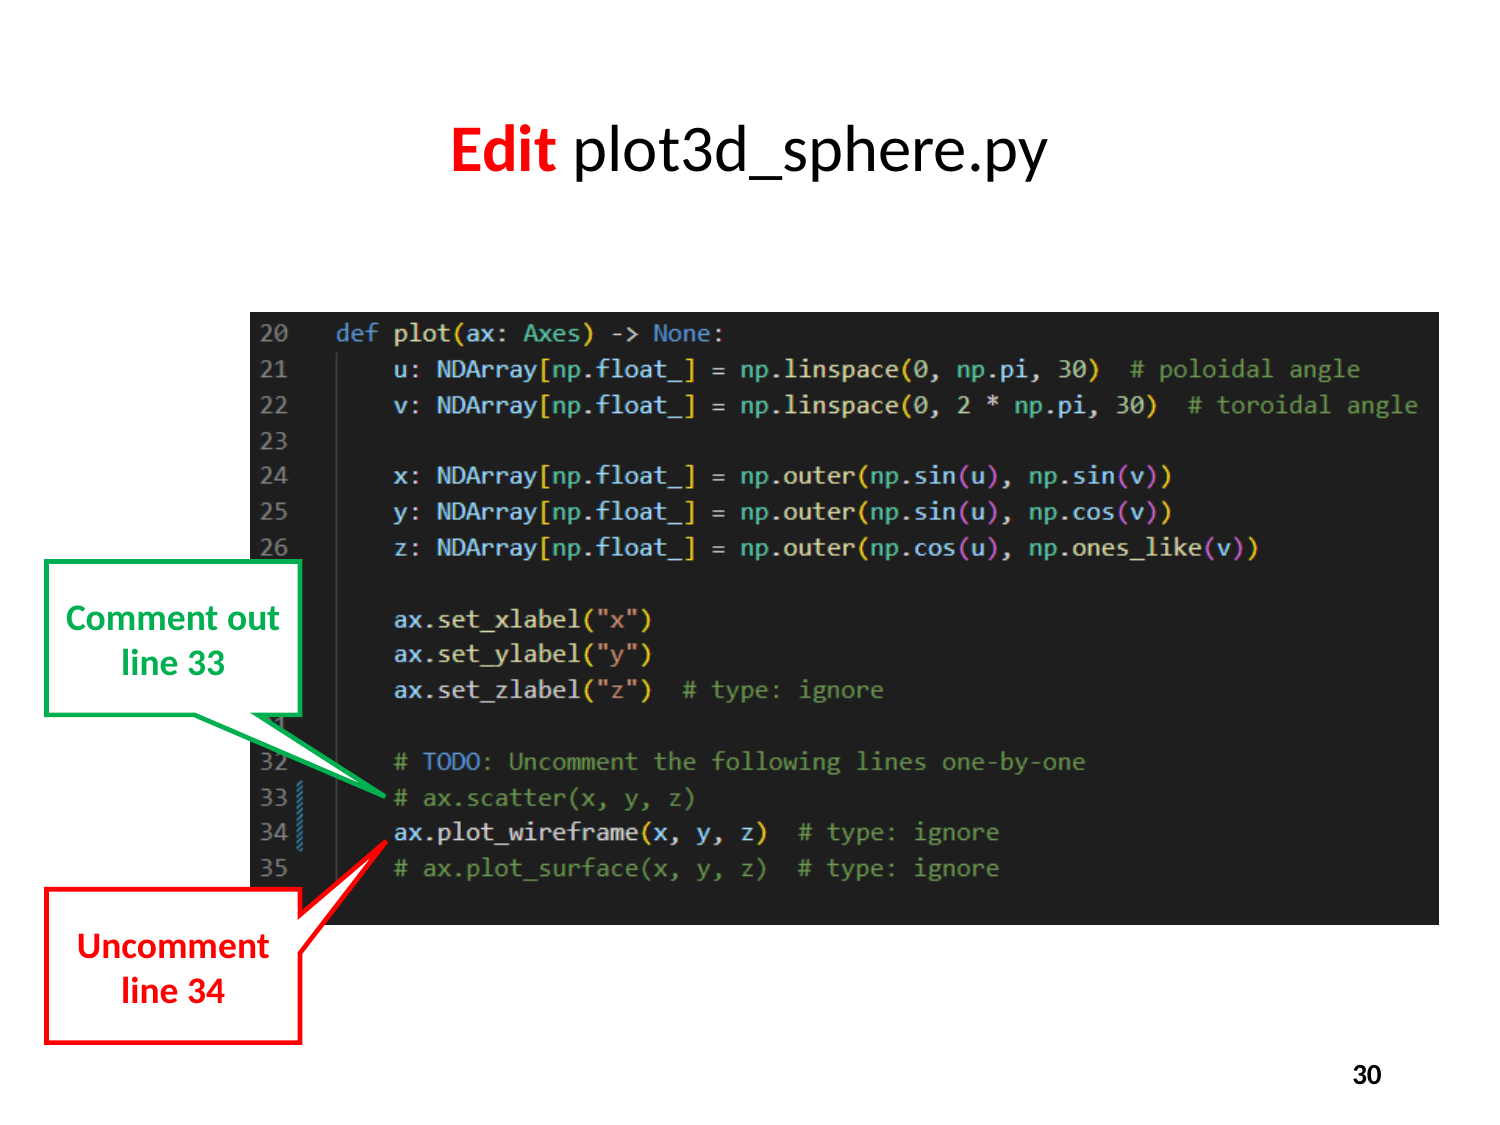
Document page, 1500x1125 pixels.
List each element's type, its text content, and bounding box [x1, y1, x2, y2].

picture [249, 312, 1439, 925]
text_box Uncomment line 34 [45, 888, 323, 1044]
slide_number 30 [1059, 1042, 1397, 1103]
title Edit plot3d_sphere.py [103, 59, 1397, 241]
text_box Comment out line 33 [45, 560, 249, 740]
